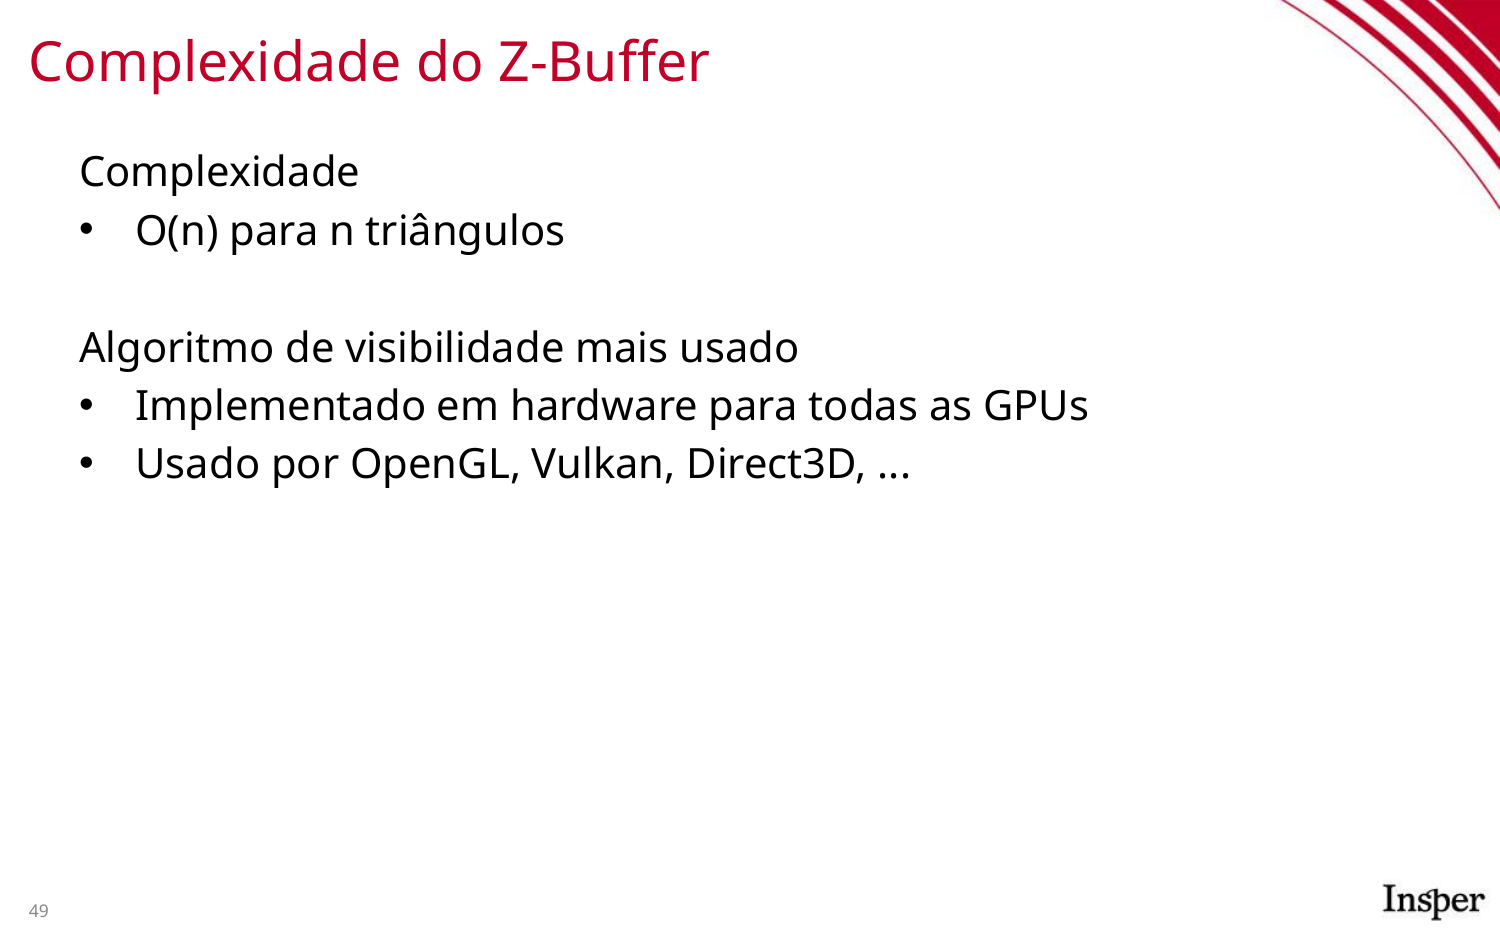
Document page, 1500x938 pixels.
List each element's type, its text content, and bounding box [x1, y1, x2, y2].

list Complexidade O(n) para n triângulos Algoritmo de visibilidade mais usado Implementado em hardware para todas as GPUs Usado por OpenGL, Vulkan, Direct3D, ... [64, 137, 1447, 876]
title Complexidade do Z-Buffer [13, 18, 1397, 104]
slide_number 49 [0, 887, 78, 938]
picture [249, 0, 1500, 938]
